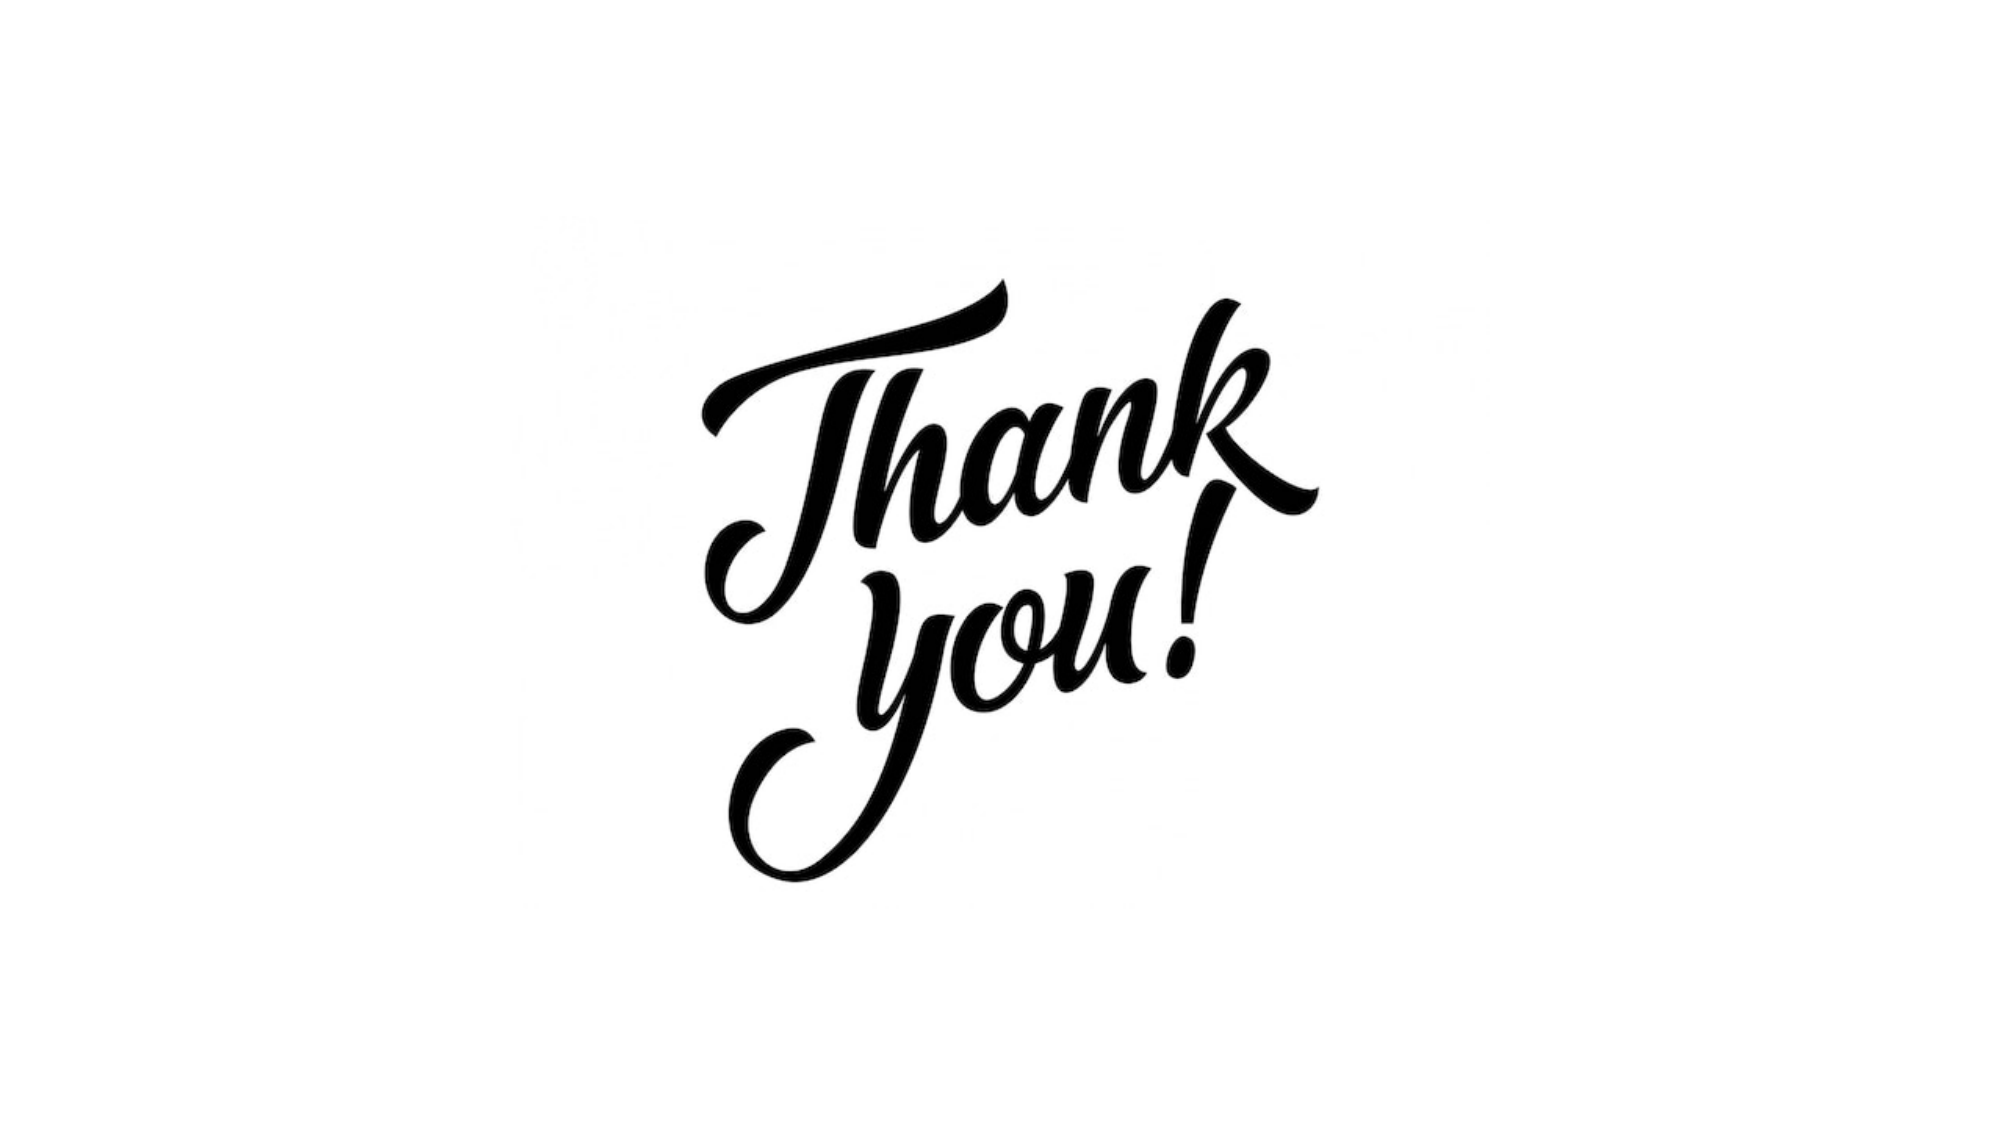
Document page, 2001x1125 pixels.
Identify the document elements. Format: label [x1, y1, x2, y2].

picture [510, 216, 1490, 909]
